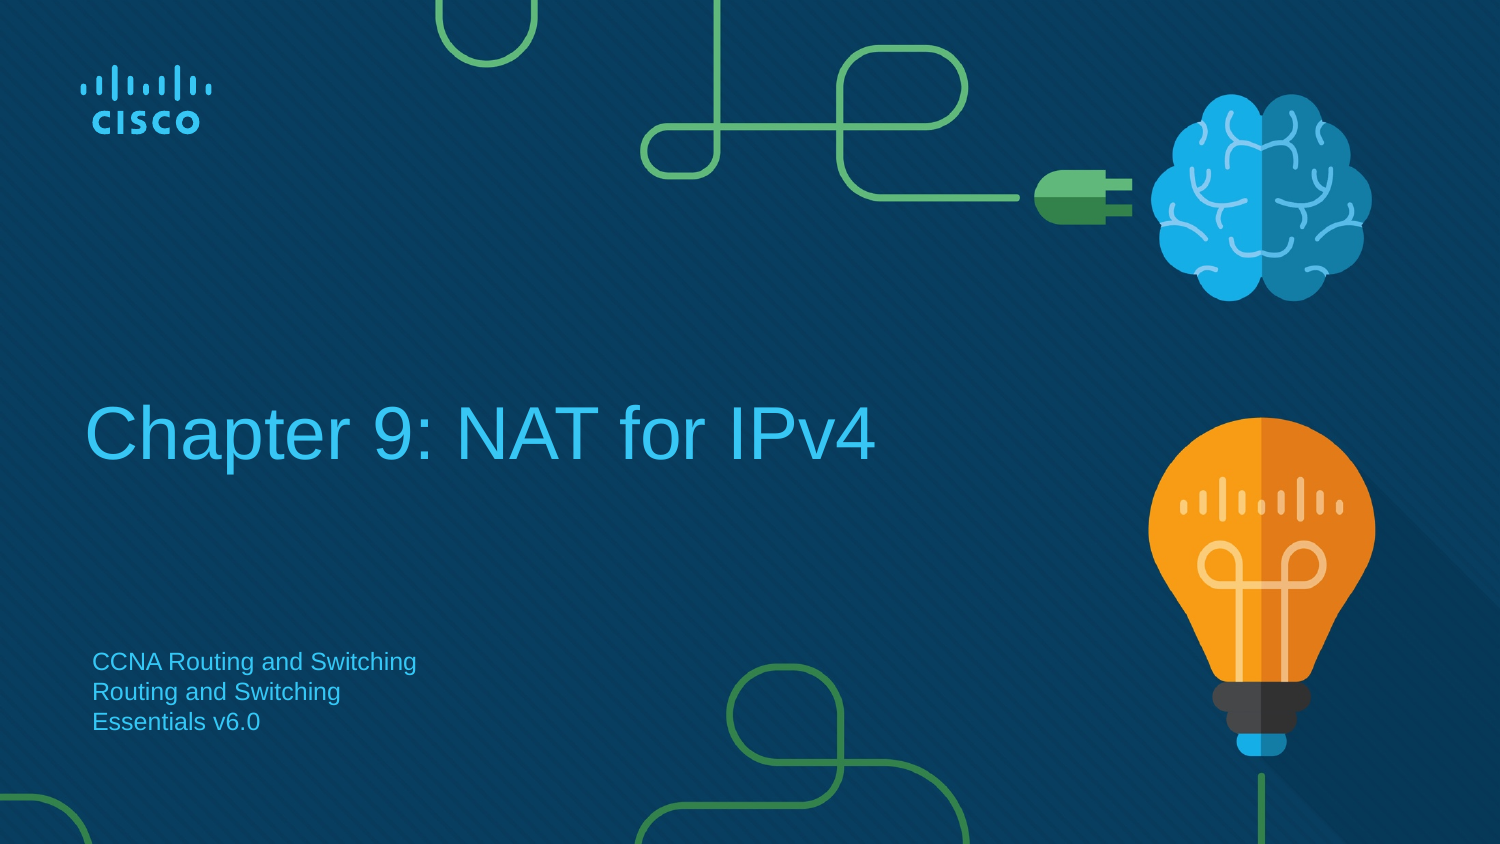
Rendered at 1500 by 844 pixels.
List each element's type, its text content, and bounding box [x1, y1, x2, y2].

subtitle CCNA Routing and Switching Routing and Switching Essentials v6.0 [77, 624, 466, 773]
title Chapter 9: NAT for IPv4 [69, 377, 1047, 484]
picture [0, 0, 1500, 844]
